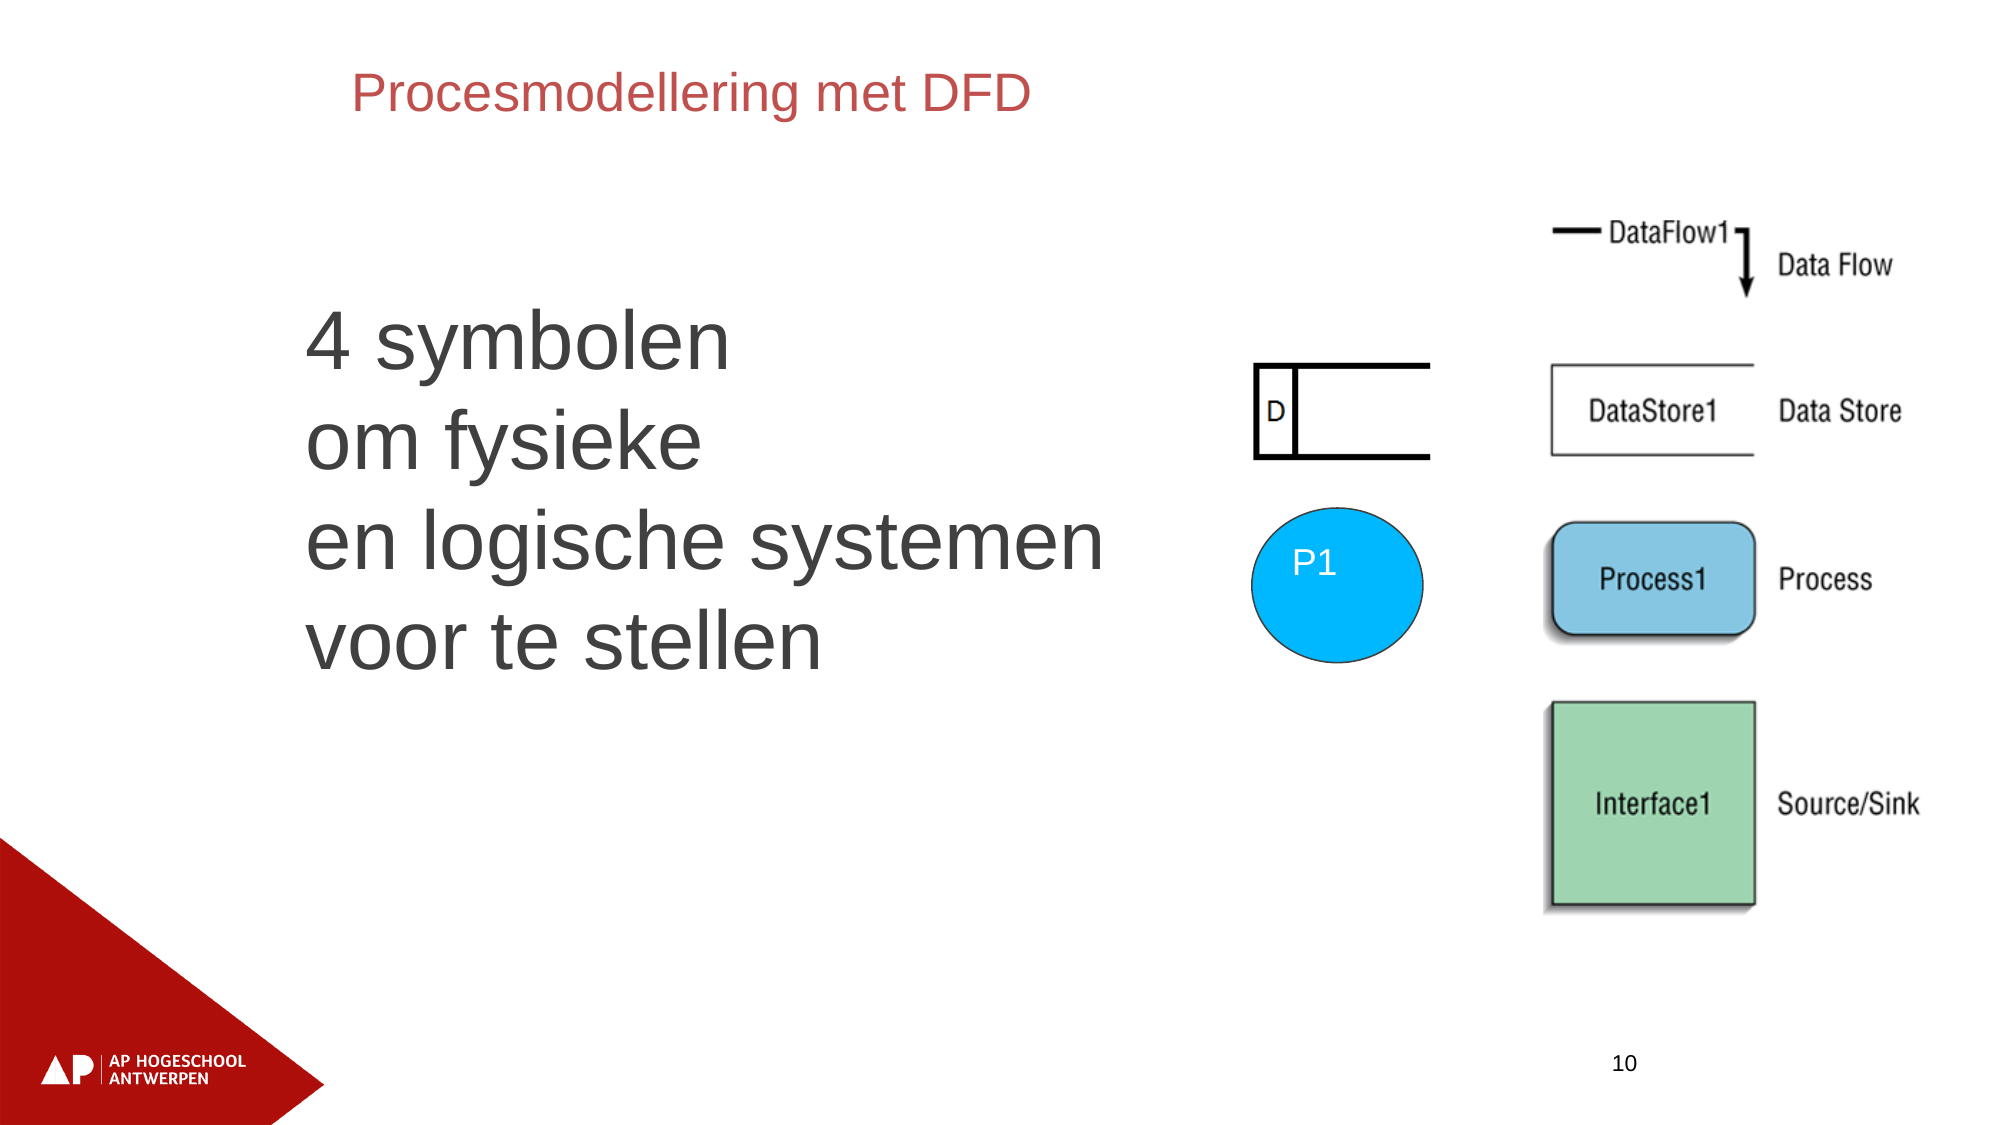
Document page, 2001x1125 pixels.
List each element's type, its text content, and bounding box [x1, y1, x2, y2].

picture [1245, 352, 1446, 476]
text_box Procesmodellering met DFD [351, 0, 1627, 188]
picture [0, 831, 328, 1125]
text_box 4 symbolen om fysieke en logische systemen voor te stellen [291, 278, 1154, 1084]
picture [1543, 209, 1922, 916]
text_box 10 [1324, 1024, 1638, 1100]
text_box P1 [1251, 507, 1423, 663]
